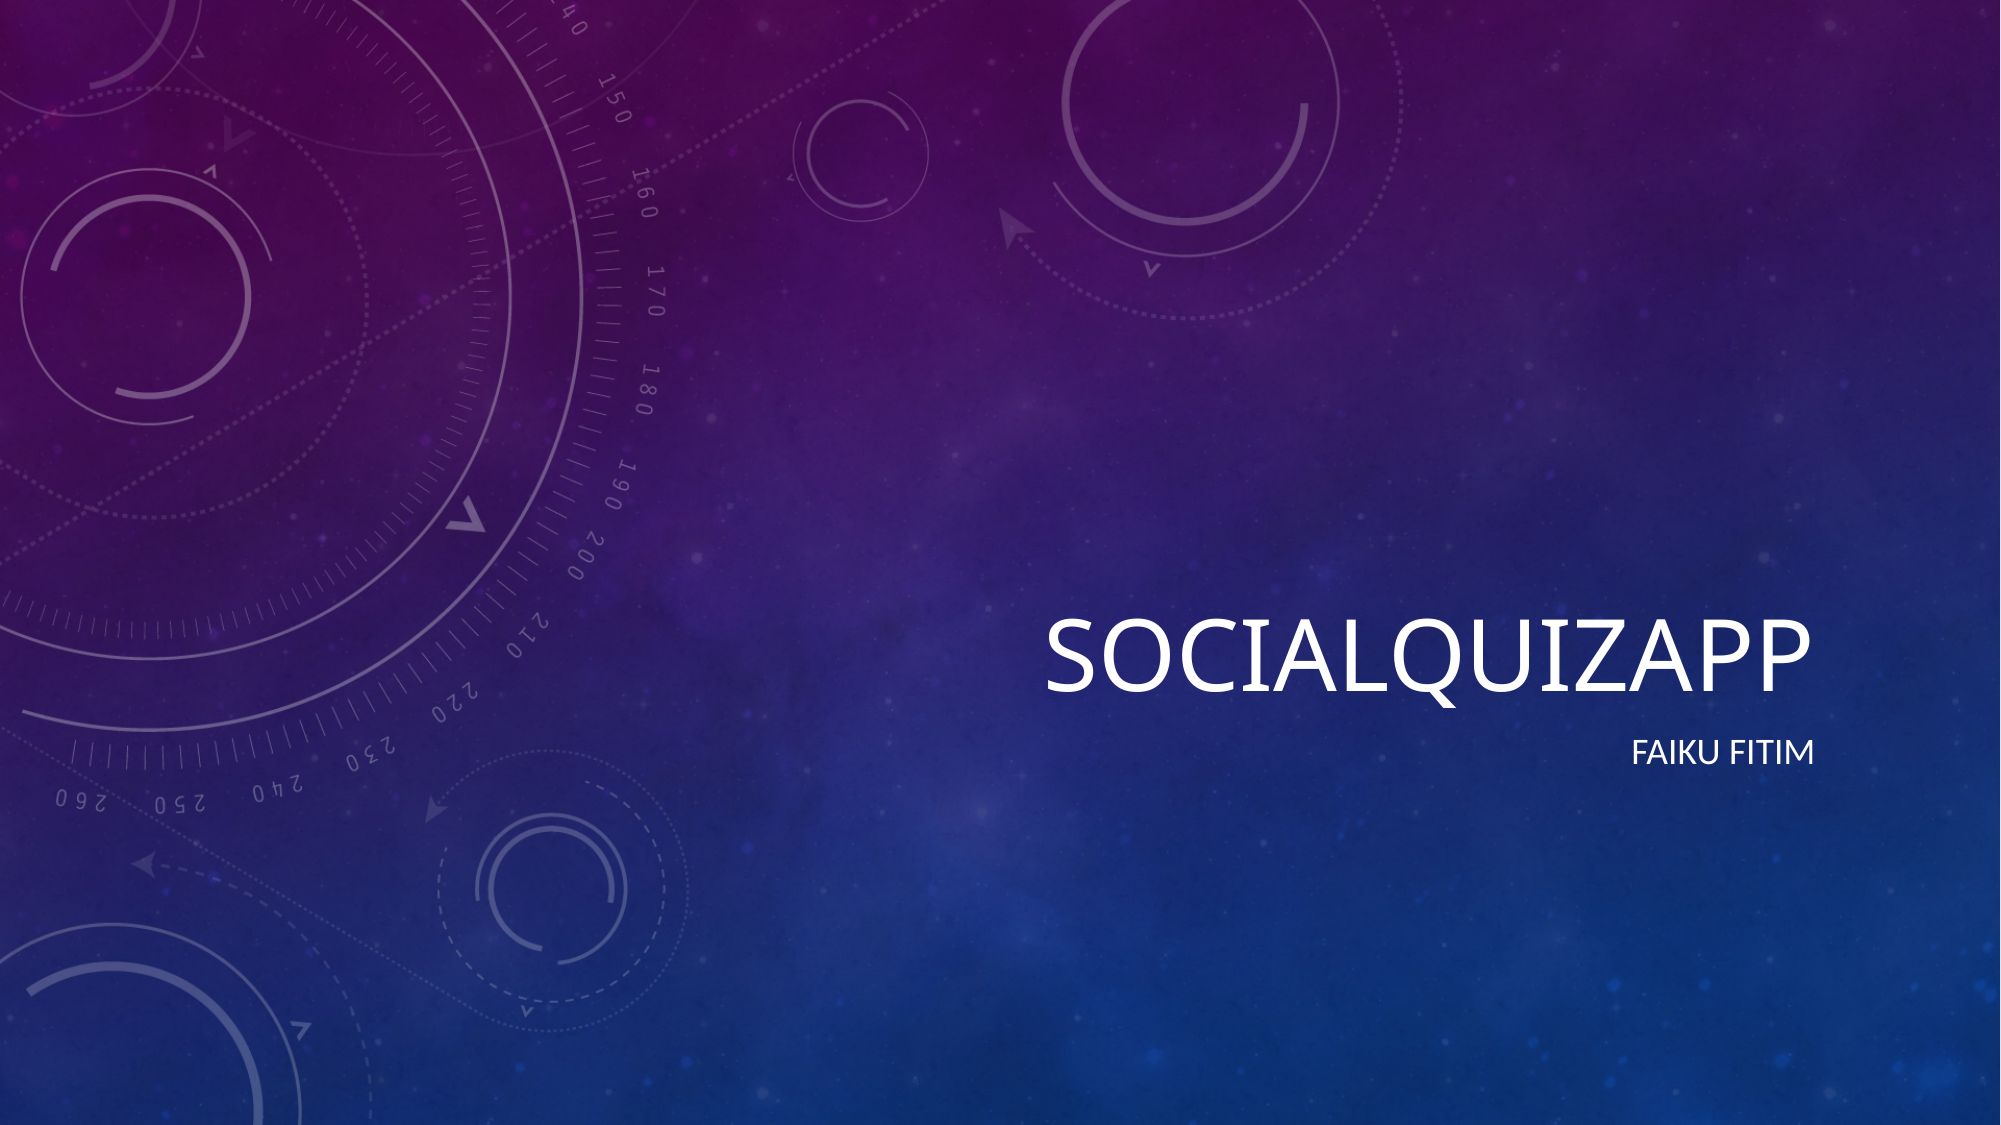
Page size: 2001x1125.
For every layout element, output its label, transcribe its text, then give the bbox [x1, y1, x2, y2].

subtitle Faiku Fitim [650, 719, 1831, 950]
title SocialQuizApp [650, 322, 1831, 719]
picture [0, 0, 2001, 1125]
